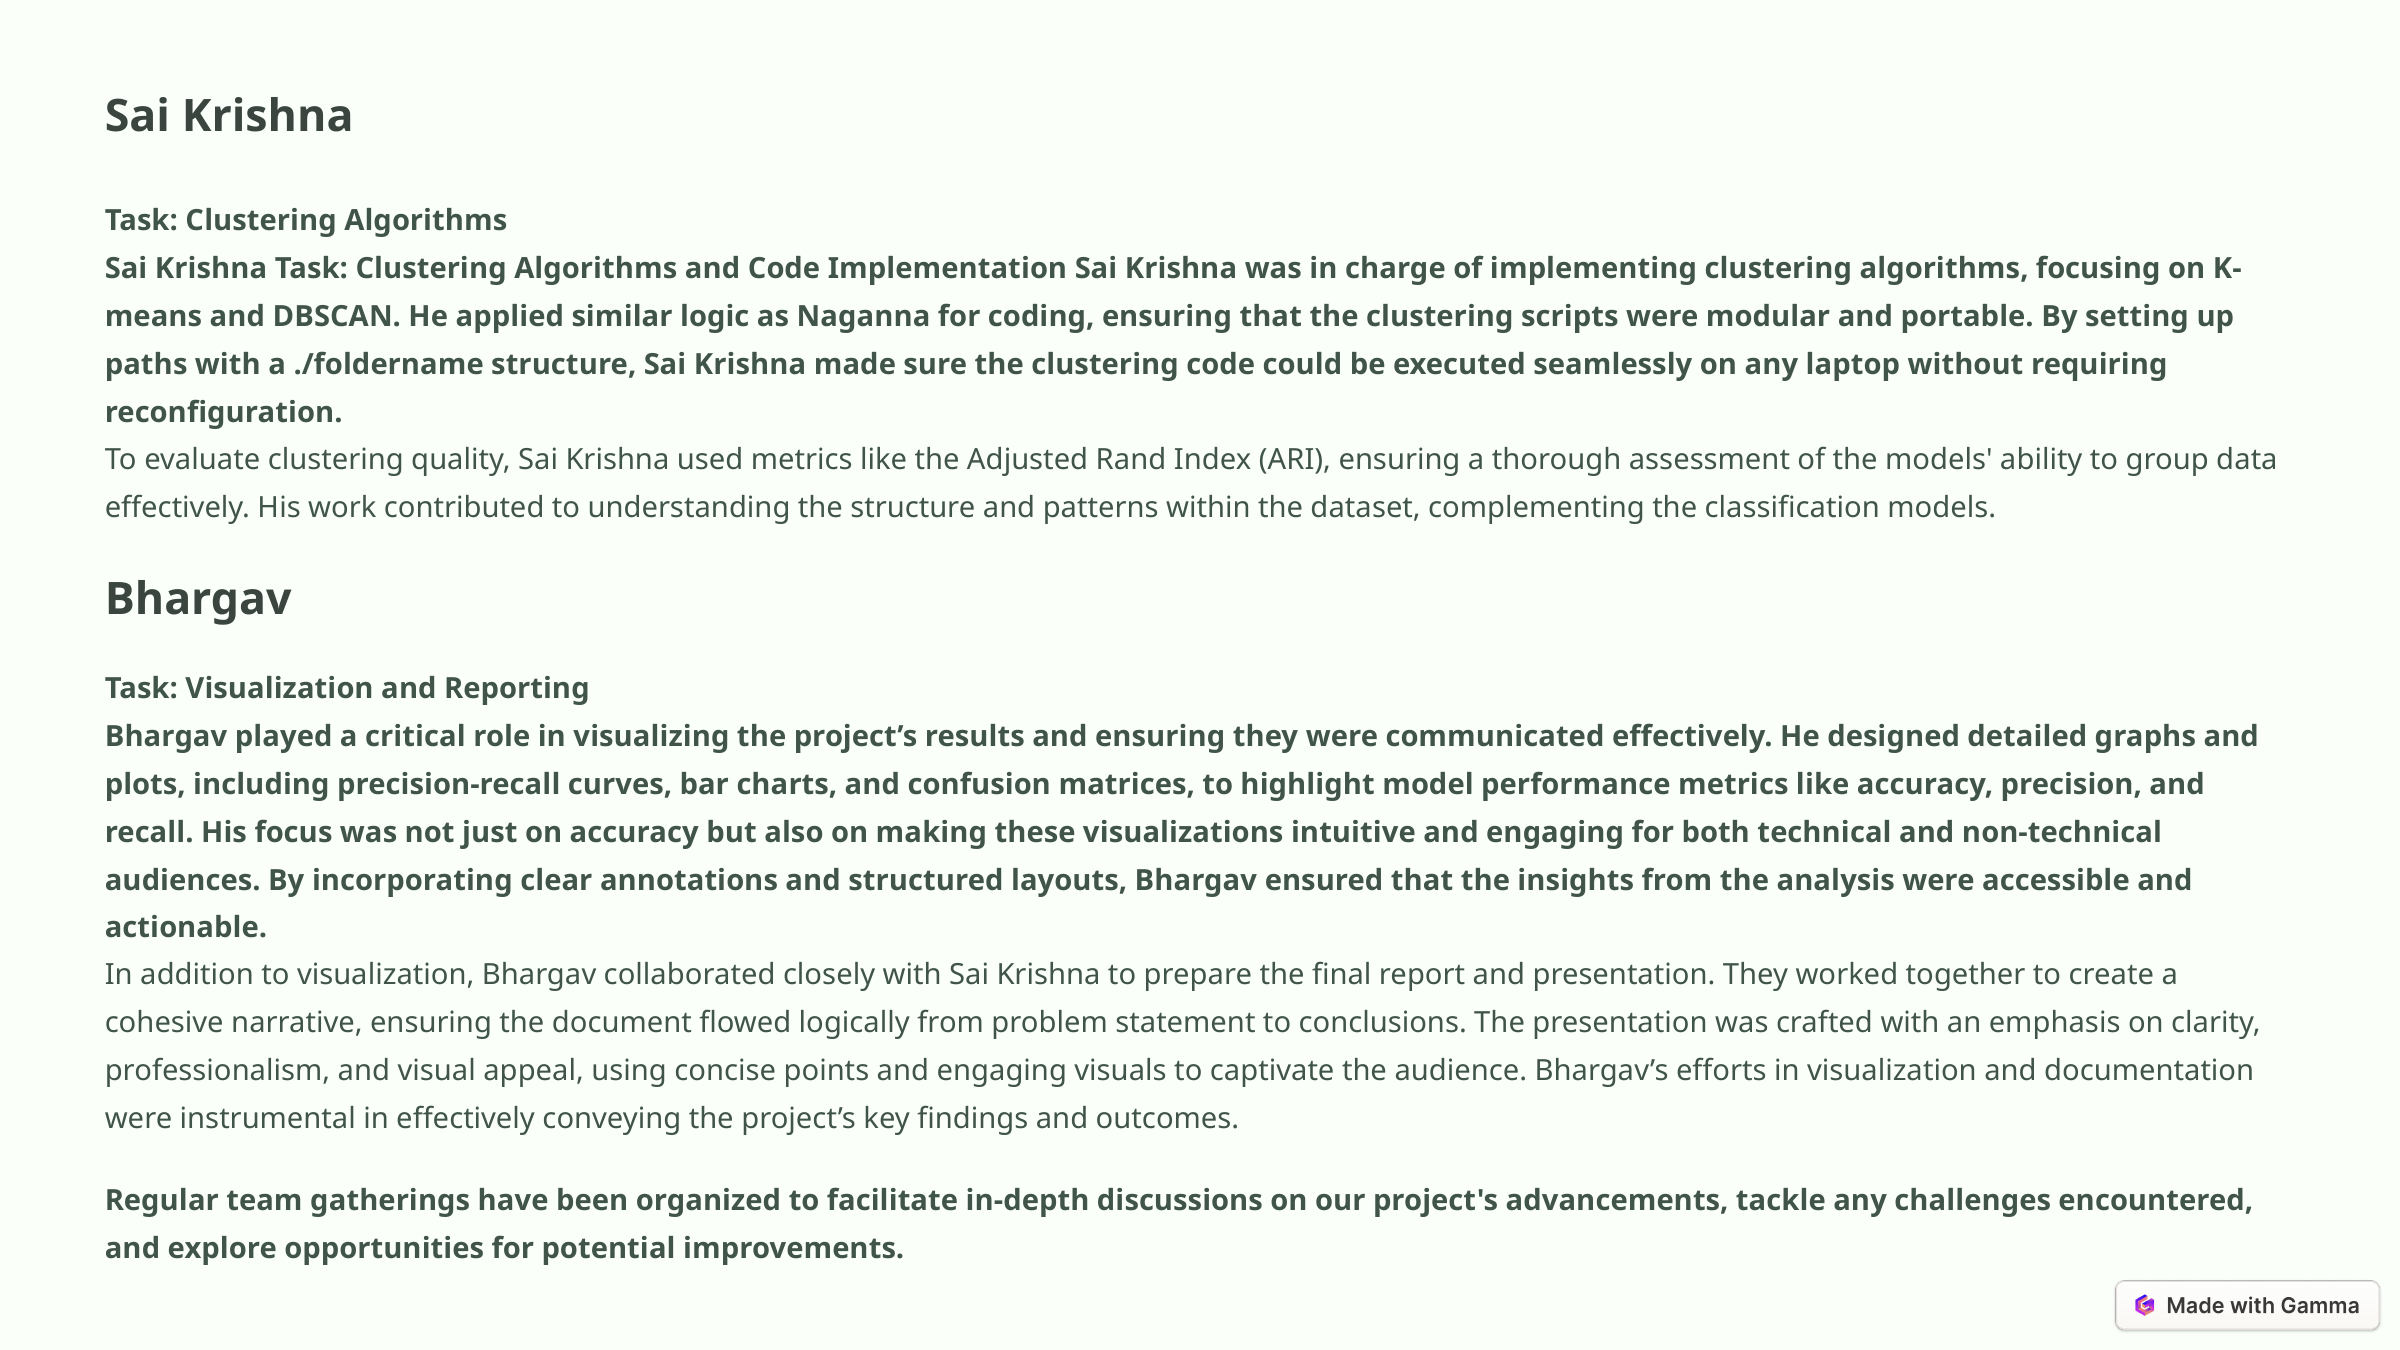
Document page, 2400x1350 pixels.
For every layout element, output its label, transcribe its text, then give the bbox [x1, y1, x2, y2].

text_box Regular team gatherings have been organized to facilitate in-depth discussions on our project's advancements, tackle any challenges encountered, and explore opportunities for potential improvements. [104, 1168, 2296, 1265]
text_box Task: Clustering Algorithms Sai Krishna Task: Clustering Algorithms and Code Implementation Sai Krishna was in charge of implementing clustering algorithms, focusing on K-means and DBSCAN. He applied similar logic as Naganna for coding, ensuring that the clustering scripts were modular and portable. By setting up paths with a ./foldername structure, Sai Krishna made sure the clustering code could be executed seamlessly on any laptop without requiring reconfiguration. [104, 201, 2296, 394]
text_box To evaluate clustering quality, Sai Krishna used metrics like the Adjusted Rand Index (ARI), ensuring a thorough assessment of the models' ability to group data effectively. His work contributed to understanding the structure and patterns within the dataset, complementing the classification models. [104, 427, 2296, 524]
text_box In addition to visualization, Bhargav collaborated closely with Sai Krishna to prepare the final report and presentation. They worked together to create a cohesive narrative, ensuring the document flowed logically from problem statement to conclusions. The presentation was crafted with an emphasis on clarity, professionalism, and visual appeal, using concise points and engaging visuals to captivate the audience. Bhargav’s efforts in visualization and documentation were instrumental in effectively conveying the project’s key findings and outcomes. [104, 942, 2296, 1135]
text_box Sai Krishna [104, 85, 555, 142]
picture [2106, 1271, 2389, 1339]
text_box Task: Visualization and Reporting Bhargav played a critical role in visualizing the project’s results and ensuring they were communicated effectively. He designed detailed graphs and plots, including precision-recall curves, bar charts, and confusion matrices, to highlight model performance metrics like accuracy, precision, and recall. His focus was not just on accuracy but also on making these visualizations intuitive and engaging for both technical and non-technical audiences. By incorporating clear annotations and structured layouts, Bhargav ensured that the insights from the analysis were accessible and actionable. [104, 669, 2296, 910]
text_box Bhargav [104, 568, 555, 625]
